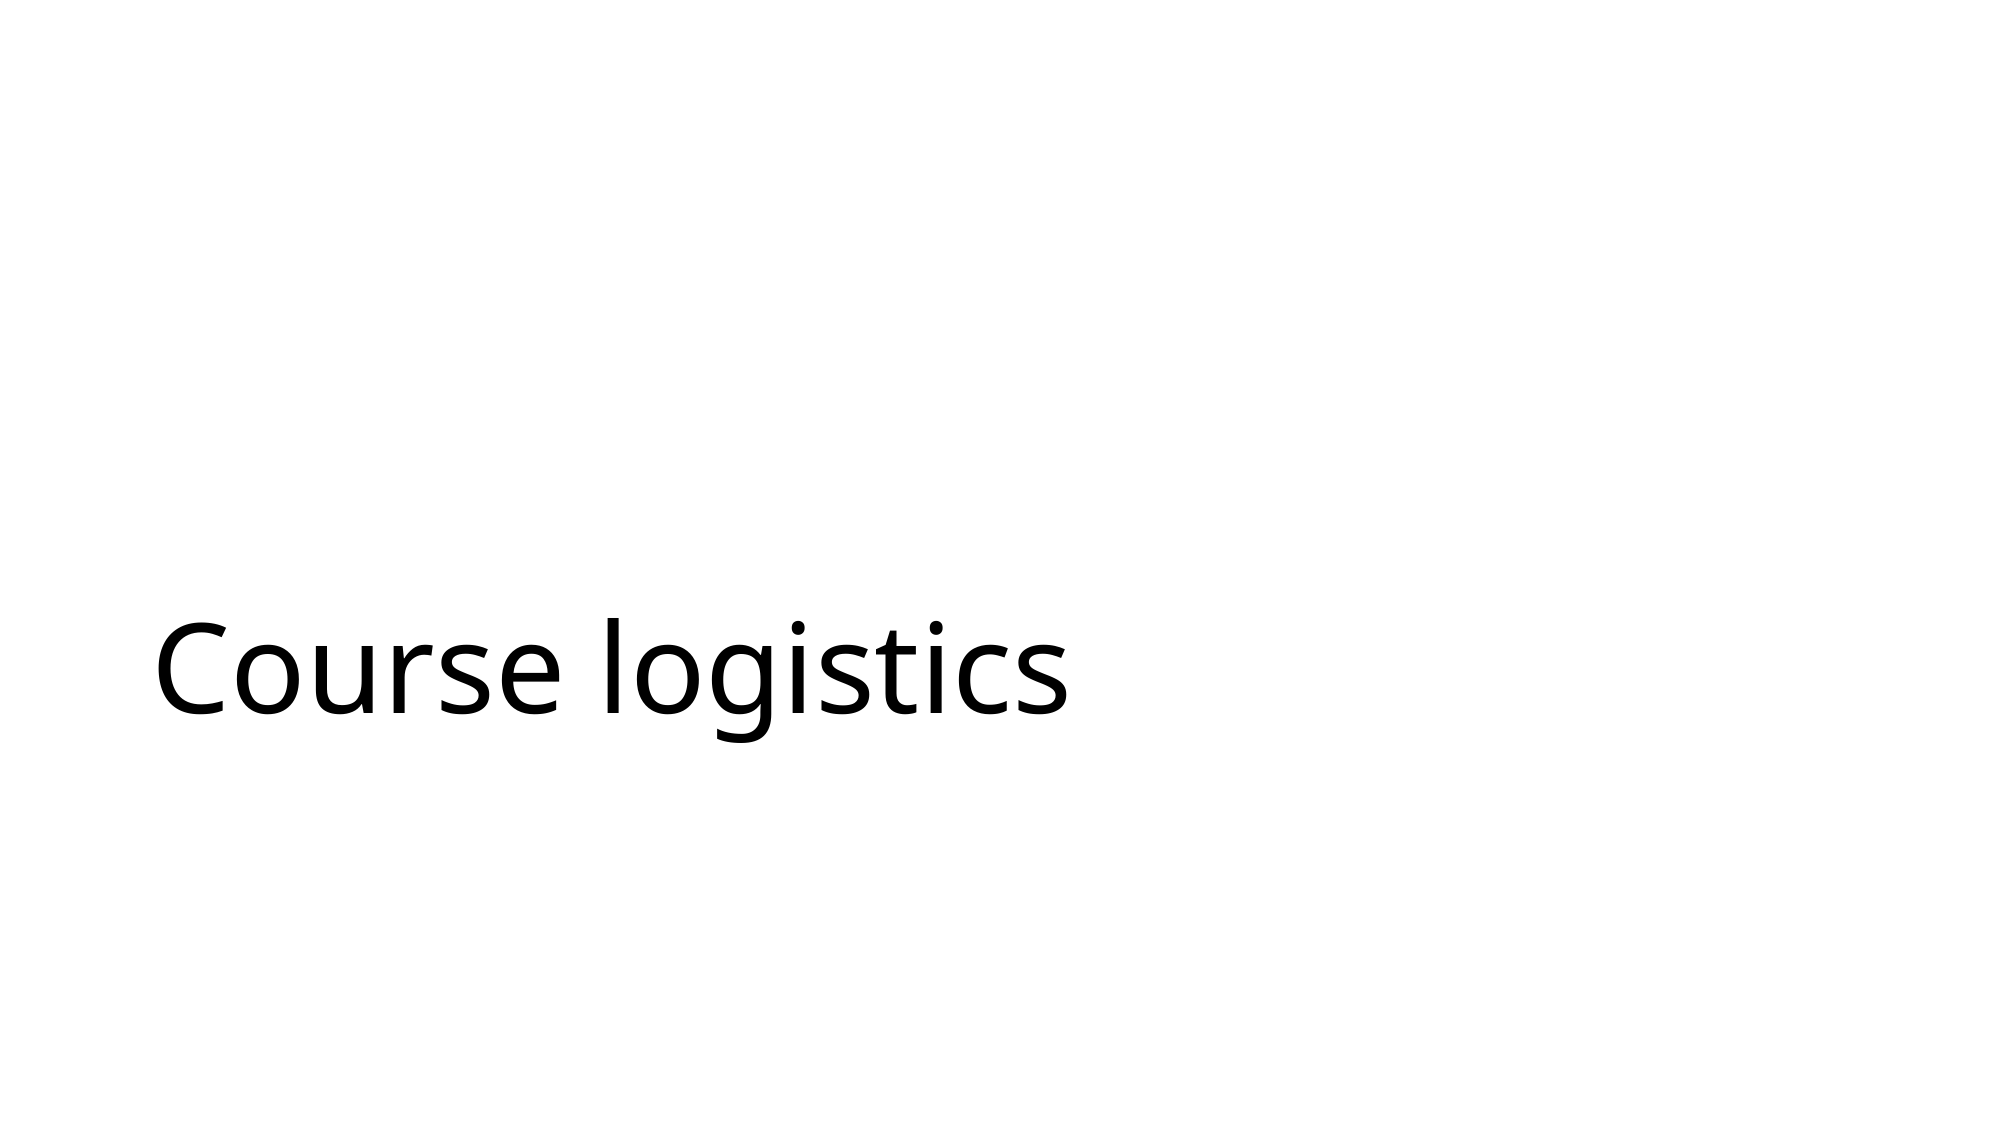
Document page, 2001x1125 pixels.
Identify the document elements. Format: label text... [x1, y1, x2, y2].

title Course logistics [136, 280, 1862, 749]
